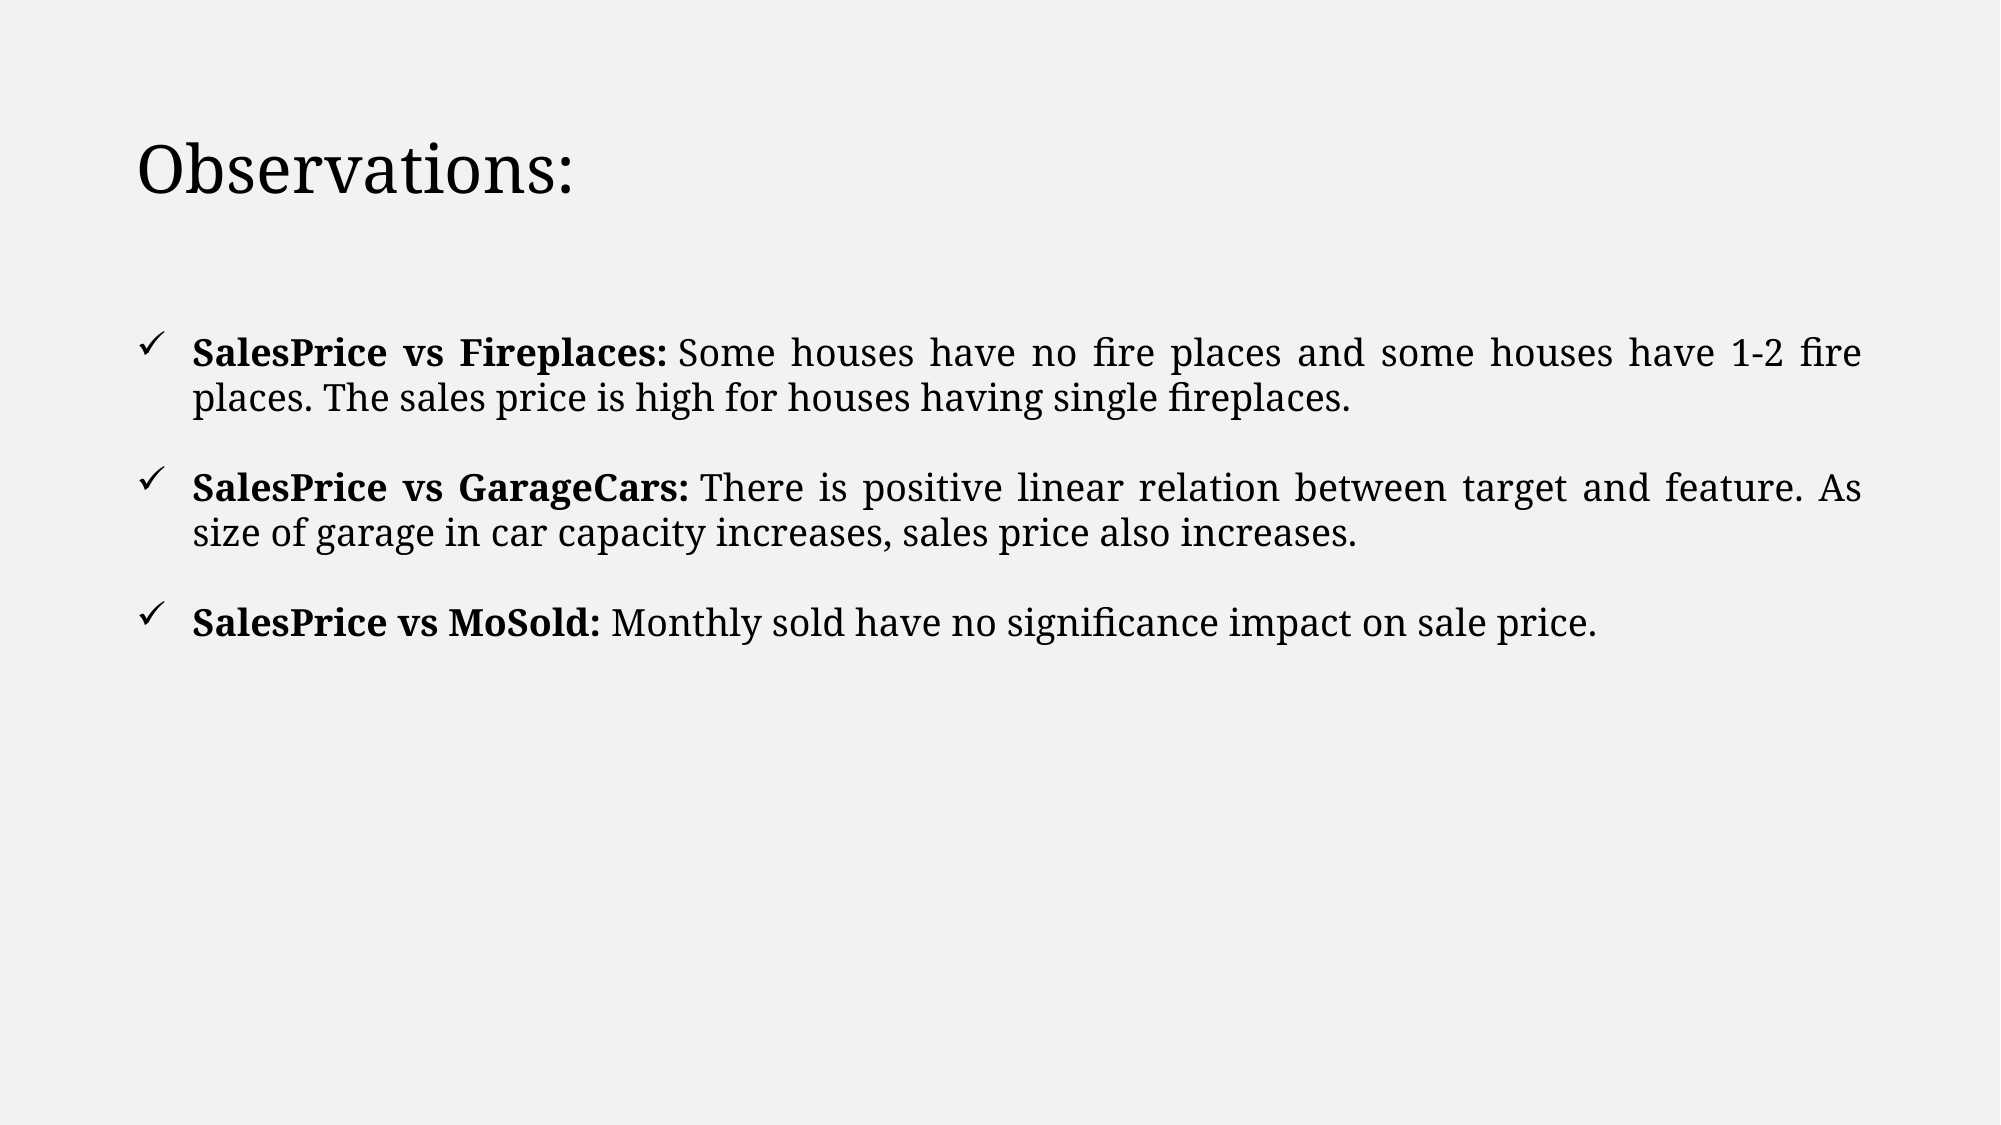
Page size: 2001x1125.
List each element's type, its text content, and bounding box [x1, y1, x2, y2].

text_box Observations: [121, 119, 1879, 215]
text_box SalesPrice vs Fireplaces: Some houses have no fire places and some houses have 1-2 fire places. The sales price is high for houses having single fireplaces. SalesPrice vs GarageCars: There is positive linear relation between target and feature. As size of garage in car capacity increases, sales price also increases. SalesPrice vs MoSold: Monthly sold have no significance impact on sale price. [121, 321, 1879, 652]
